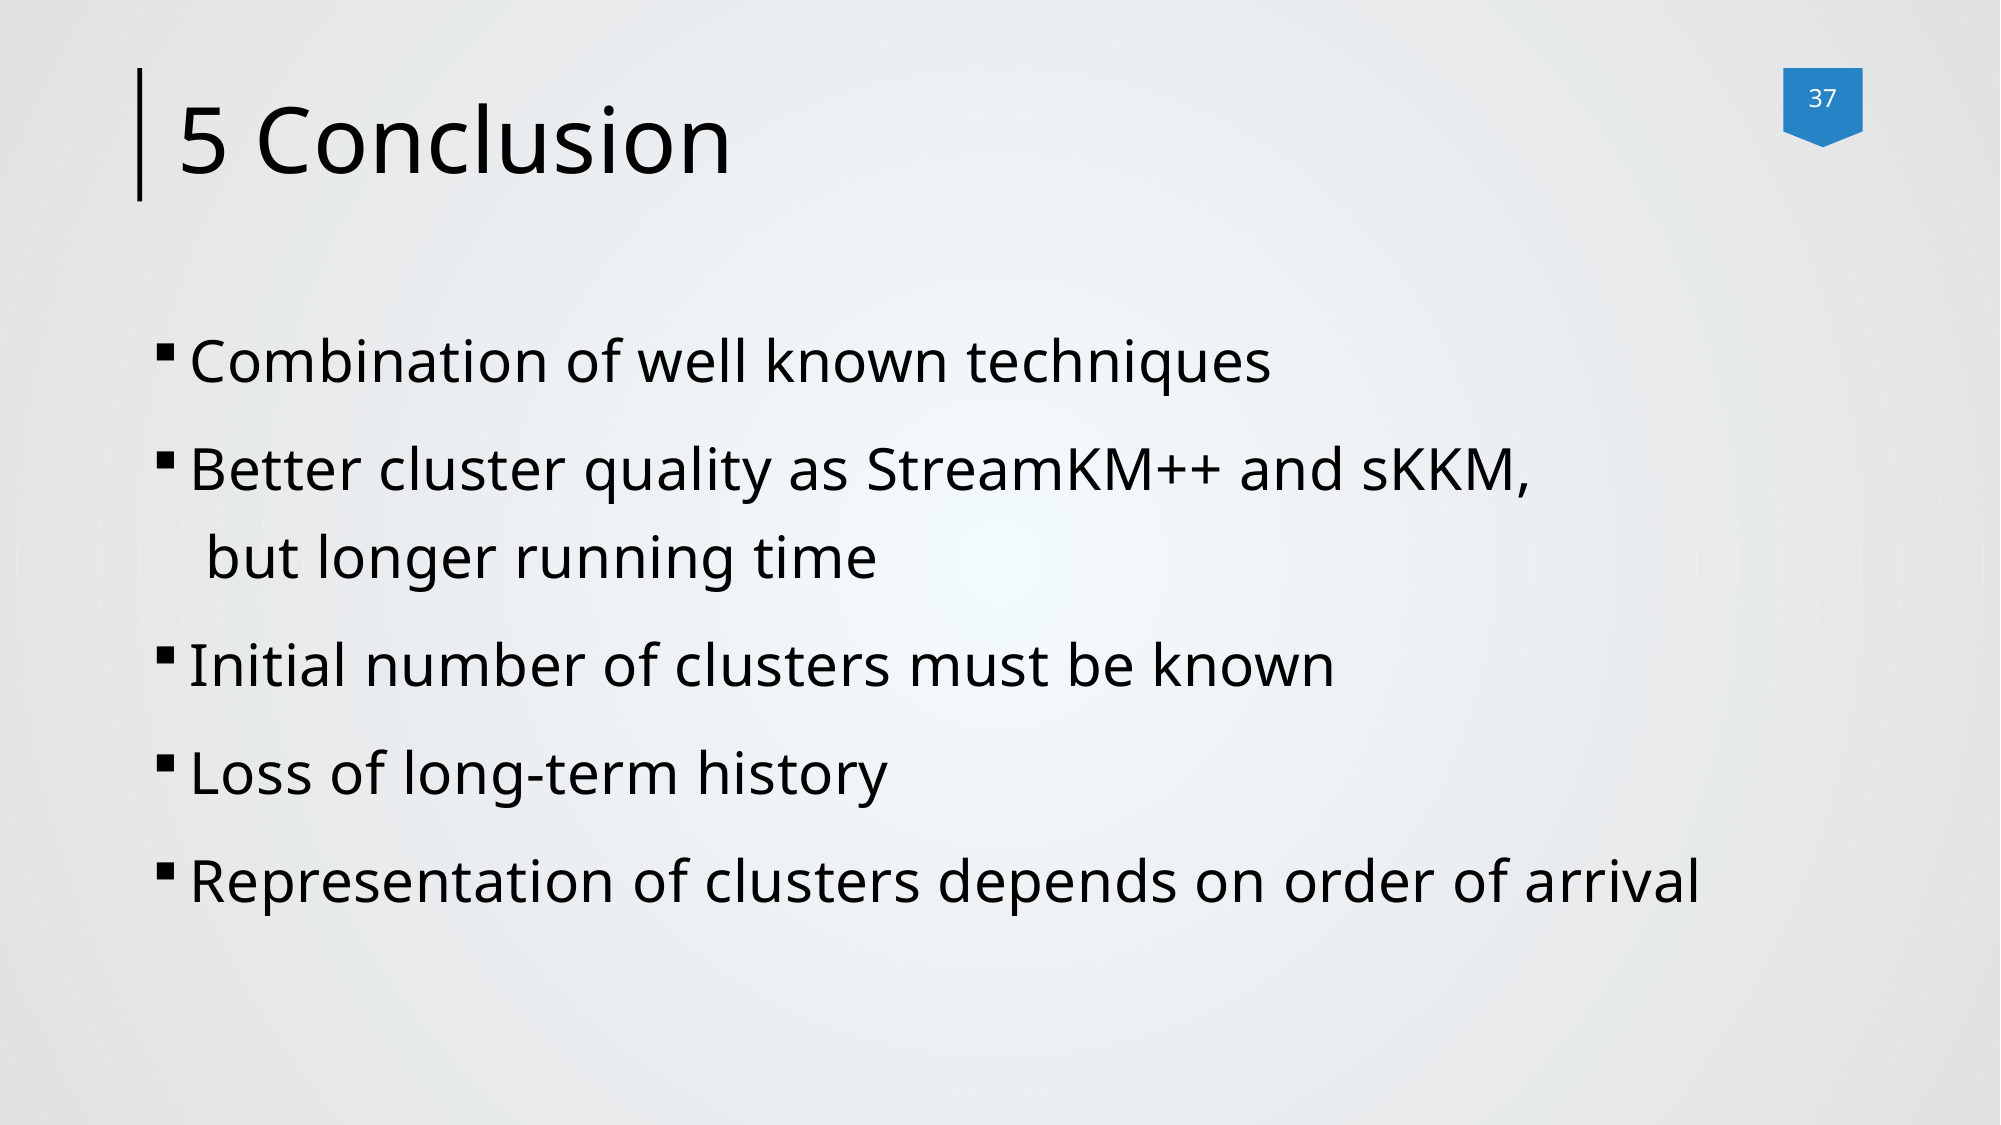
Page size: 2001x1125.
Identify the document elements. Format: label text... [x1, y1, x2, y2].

list Combination of well known techniques Better cluster quality as StreamKM++ and sKKM, but longer running time Initial number of clusters must be known Loss of long-term history Representation of clusters depends on order of arrival [137, 299, 1863, 1014]
title 5 Conclusion [162, 68, 1784, 219]
